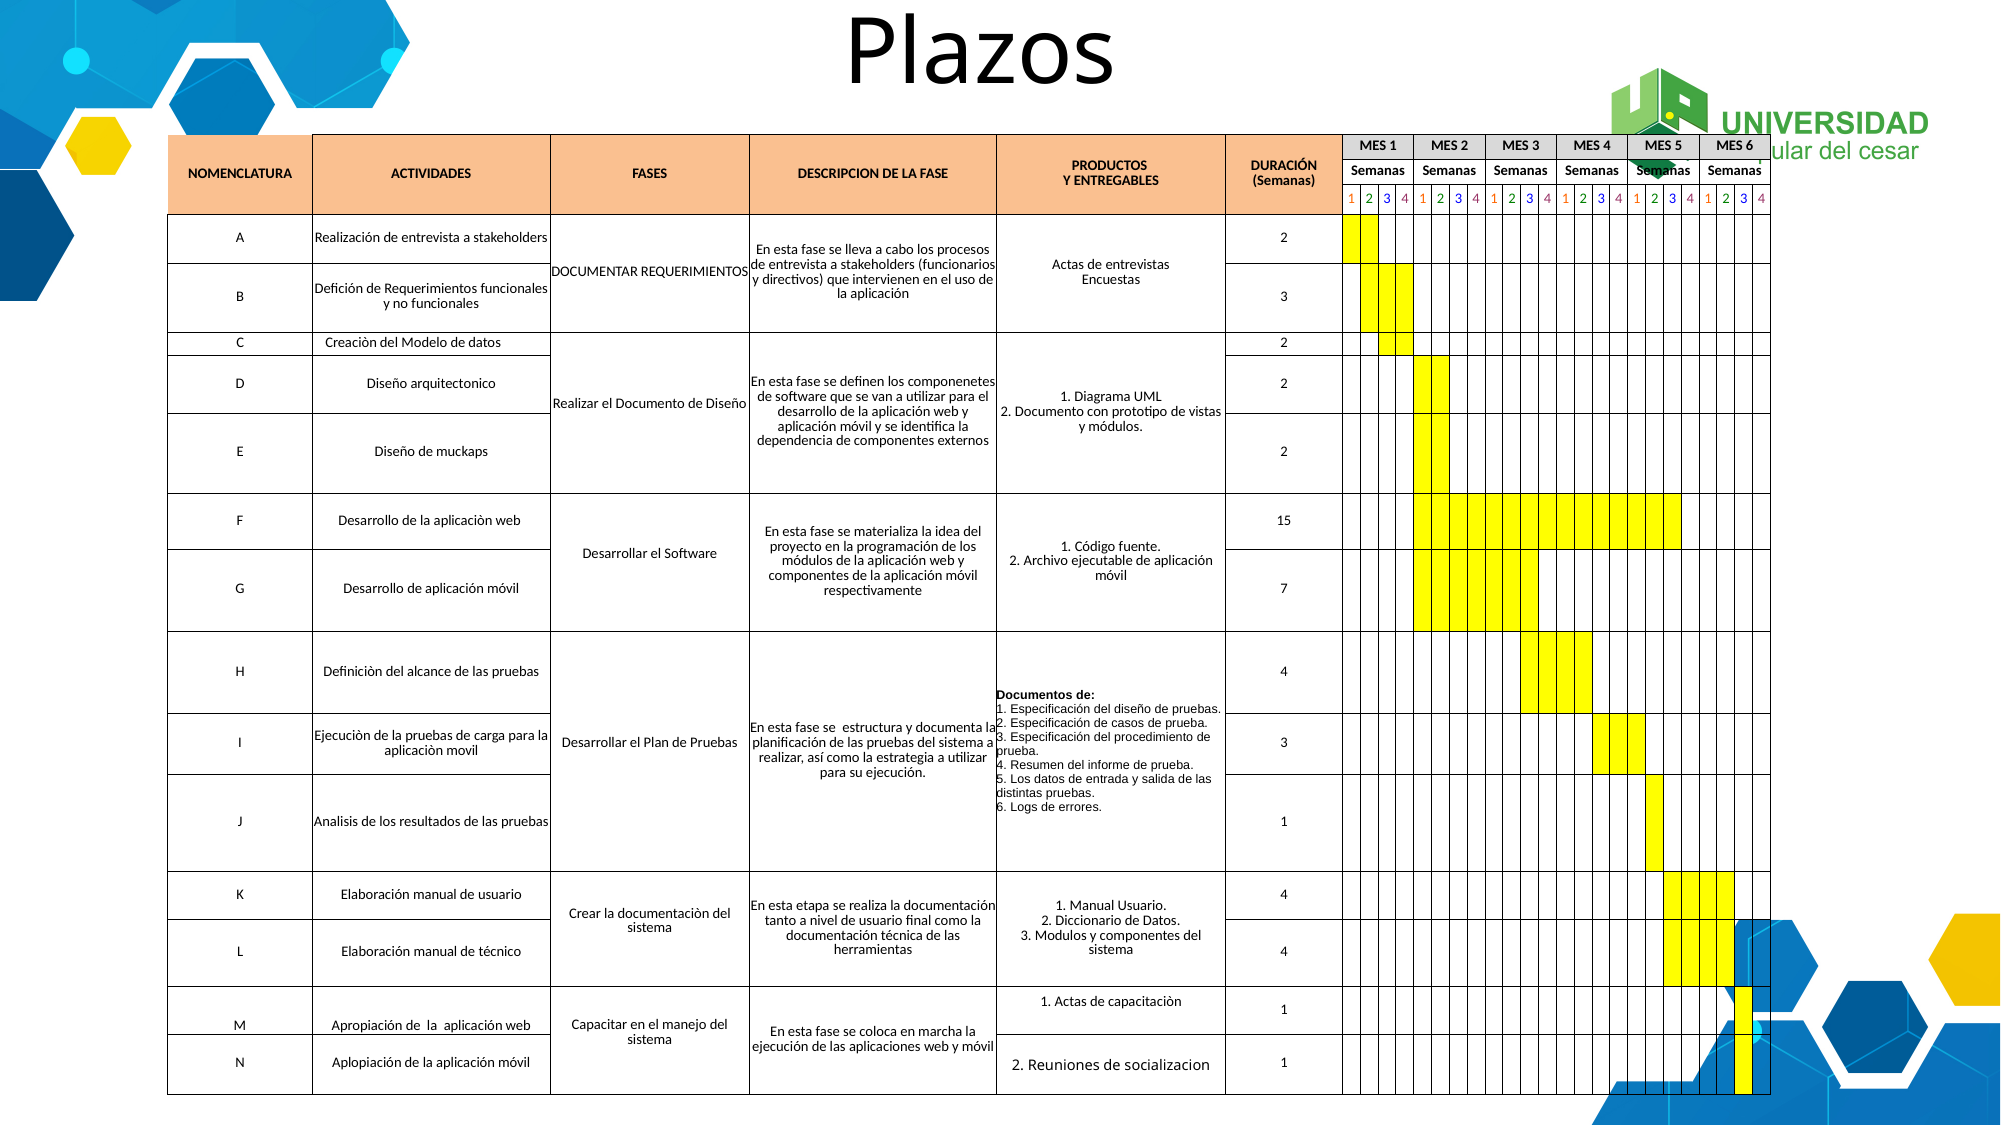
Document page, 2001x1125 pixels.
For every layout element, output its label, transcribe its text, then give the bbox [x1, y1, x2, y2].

table_cell [1735, 872, 1752, 919]
table_cell [1646, 775, 1663, 871]
table_cell [1682, 775, 1699, 871]
table_cell [1361, 264, 1378, 332]
table_cell [1396, 215, 1413, 263]
table_cell [1664, 414, 1681, 493]
table_cell [1521, 1035, 1538, 1094]
table_cell [1664, 714, 1681, 774]
table_cell En esta fase se estructura y documenta la planificación de las pruebas del sistema a realizar, así como la estrategia a utilizar para su ejecución. [750, 632, 996, 871]
table_cell [1432, 333, 1449, 355]
table_cell [1468, 872, 1485, 919]
table_cell [1468, 333, 1485, 355]
table_cell [1486, 714, 1502, 774]
table_cell 3 [1593, 185, 1609, 214]
table_cell En esta fase se materializa la idea del proyecto en la programación de los módulos de la aplicación web y componentes de la aplicación móvil respectivamente [750, 494, 996, 631]
table_cell [1486, 987, 1502, 1034]
table_cell I [168, 714, 312, 774]
table_cell [1432, 872, 1449, 919]
table_cell [1700, 333, 1716, 355]
table_cell [1521, 550, 1538, 631]
table_cell Ejecuciòn de la pruebas de carga para la aplicaciòn movil [313, 714, 550, 774]
table_cell [1610, 632, 1627, 713]
table_cell [1521, 987, 1538, 1034]
table_cell [1432, 775, 1449, 871]
table_cell [1593, 215, 1609, 263]
table_cell [1486, 775, 1502, 871]
table_cell [1486, 414, 1502, 493]
table_cell L [168, 920, 312, 986]
table_cell [1575, 494, 1592, 549]
table_cell [1414, 987, 1431, 1034]
table_cell [1682, 494, 1699, 549]
table_cell 4 [1539, 185, 1556, 214]
table_cell 3 [1226, 714, 1342, 774]
table_cell [1593, 1035, 1609, 1094]
table_cell [1539, 632, 1556, 713]
table_cell [1664, 356, 1681, 413]
table_cell [1735, 987, 1752, 1034]
table_cell 1 [1414, 185, 1431, 214]
table_cell [1539, 872, 1556, 919]
table_cell [1664, 550, 1681, 631]
table_cell [1450, 775, 1467, 871]
table_cell [1557, 550, 1574, 631]
table_cell [1432, 264, 1449, 332]
table_cell [1361, 920, 1378, 986]
picture [1671, 1047, 1826, 1125]
table_cell [1575, 987, 1592, 1034]
table_cell A [168, 215, 312, 263]
table_cell 1 [1486, 185, 1502, 214]
table_cell Aplopiación de la aplicación móvil [313, 1035, 550, 1094]
table_cell [1753, 872, 1770, 919]
table_cell [1575, 550, 1592, 631]
table_cell [1682, 215, 1699, 263]
table_cell [1468, 356, 1485, 413]
table_cell [1414, 494, 1431, 549]
table_cell [1717, 714, 1734, 774]
table_cell [1503, 215, 1520, 263]
table_header MES 6 [1700, 135, 1770, 159]
table_cell [1521, 414, 1538, 493]
table_cell [1521, 264, 1538, 332]
table_cell [1361, 550, 1378, 631]
table_cell [1646, 356, 1663, 413]
table_cell [1664, 1035, 1681, 1094]
table_cell 2 [1226, 414, 1342, 493]
table_cell [1432, 414, 1449, 493]
table_cell [1717, 333, 1734, 355]
table_cell [1628, 356, 1645, 413]
table_cell [1700, 414, 1716, 493]
table_cell [1379, 264, 1395, 332]
table_cell [1753, 775, 1770, 871]
table_cell [1682, 550, 1699, 631]
table_header MES 4 [1557, 135, 1627, 159]
table_cell [1610, 550, 1627, 631]
table_cell [1717, 550, 1734, 631]
table_cell [1628, 714, 1645, 774]
table_cell [1593, 632, 1609, 713]
table_cell [1610, 775, 1627, 871]
table_cell [1450, 632, 1467, 713]
table_cell [1539, 494, 1556, 549]
table_cell 2 [1226, 356, 1342, 413]
table_cell [1361, 414, 1378, 493]
table_cell 2 [1717, 185, 1734, 214]
table_cell [1664, 215, 1681, 263]
table_cell [1700, 632, 1716, 713]
table_cell [1396, 264, 1413, 332]
table_cell [1575, 264, 1592, 332]
table_cell Defición de Requerimientos funcionales y no funcionales [313, 264, 550, 332]
table_cell [1521, 215, 1538, 263]
table_cell [1682, 333, 1699, 355]
table_cell [1557, 1035, 1574, 1094]
table_cell [1717, 775, 1734, 871]
table_cell [1486, 333, 1502, 355]
table_cell [1414, 550, 1431, 631]
table_cell [1486, 920, 1502, 986]
table_cell 4 [1226, 920, 1342, 986]
table_cell [1450, 264, 1467, 332]
table_cell [1379, 215, 1395, 263]
table_cell [1717, 920, 1734, 986]
table_cell [1486, 550, 1502, 631]
table_cell [1646, 264, 1663, 332]
table_cell [1450, 872, 1467, 919]
table_cell 2 [1432, 185, 1449, 214]
table_cell [1557, 920, 1574, 986]
table_cell 4 [1226, 632, 1342, 713]
table_cell [1610, 1035, 1627, 1094]
table_cell [1521, 872, 1538, 919]
table_cell [1468, 264, 1485, 332]
table_header NOMENCLATURA [168, 135, 312, 214]
table_cell [1735, 356, 1752, 413]
table_cell [1521, 333, 1538, 355]
table_cell [1682, 872, 1699, 919]
table_header MES 5 [1628, 135, 1699, 159]
table_cell Apropiación de la aplicación web [313, 987, 550, 1034]
table_cell [1450, 494, 1467, 549]
table_cell 4 [1396, 185, 1413, 214]
table_cell [1379, 356, 1395, 413]
table_cell 7 [1226, 550, 1342, 631]
table_cell [1361, 987, 1378, 1034]
table_cell [1664, 987, 1681, 1034]
table_cell N [168, 1035, 312, 1094]
table_cell [1468, 920, 1485, 986]
table_cell [1503, 872, 1520, 919]
table_cell [1735, 494, 1752, 549]
table_cell [1610, 920, 1627, 986]
table_cell [1503, 1035, 1520, 1094]
table_cell [1557, 775, 1574, 871]
table_cell [1753, 494, 1770, 549]
table_cell [1753, 414, 1770, 493]
table_cell [1664, 775, 1681, 871]
table_cell [1503, 264, 1520, 332]
table_cell [1735, 550, 1752, 631]
table_cell Elaboración manual de usuario [313, 872, 550, 919]
table_cell [1682, 714, 1699, 774]
table_cell 1. Manual Usuario. 2. Diccionario de Datos. 3. Modulos y componentes del sistema [997, 872, 1225, 986]
table_cell [1539, 714, 1556, 774]
table_cell [1593, 872, 1609, 919]
table_cell [1396, 987, 1413, 1034]
table_header ACTIVIDADES [313, 135, 550, 214]
table_cell 3 [1379, 185, 1395, 214]
table_cell [1735, 264, 1752, 332]
table_cell [1379, 920, 1395, 986]
table_cell 1 [1557, 185, 1574, 214]
table_cell [1646, 215, 1663, 263]
table_cell [1503, 714, 1520, 774]
table_cell [1343, 333, 1360, 355]
table_cell [1664, 333, 1681, 355]
table_cell [1414, 1035, 1431, 1094]
table_cell [1343, 494, 1360, 549]
table_cell [1396, 714, 1413, 774]
table_cell [1396, 775, 1413, 871]
table_cell 1 [1700, 185, 1716, 214]
table_cell Desarrollar el Software [551, 494, 749, 631]
table_header MES 3 [1486, 135, 1556, 159]
table_cell 3 [1226, 264, 1342, 332]
table_cell [1486, 264, 1502, 332]
table_cell [1361, 714, 1378, 774]
table_cell [1575, 333, 1592, 355]
table_cell [1575, 414, 1592, 493]
table_cell [1486, 215, 1502, 263]
table_cell 4 [1753, 185, 1770, 214]
table_cell [1468, 1035, 1485, 1094]
table_cell [1593, 920, 1609, 986]
table_cell [1486, 1035, 1502, 1094]
table_cell [1379, 414, 1395, 493]
table_cell [1575, 215, 1592, 263]
table_header MES 2 [1414, 135, 1485, 159]
table_cell [1735, 632, 1752, 713]
table_cell [1717, 987, 1734, 1034]
table_cell [1396, 333, 1413, 355]
table_cell [1414, 215, 1431, 263]
table_cell [1646, 550, 1663, 631]
table_cell [1539, 414, 1556, 493]
table_cell [1396, 356, 1413, 413]
table_cell [1450, 1035, 1467, 1094]
table_cell [1379, 987, 1395, 1034]
table_cell Elaboración manual de técnico [313, 920, 550, 986]
table_cell [1539, 920, 1556, 986]
table_cell [1379, 714, 1395, 774]
table_cell [1664, 632, 1681, 713]
table_cell [1700, 264, 1716, 332]
text_box [0, 0, 2000, 75]
table_cell [1593, 414, 1609, 493]
table_cell [1735, 414, 1752, 493]
table_cell [1343, 264, 1360, 332]
table_cell [1503, 775, 1520, 871]
table_cell [1468, 550, 1485, 631]
table_cell [1735, 1035, 1752, 1094]
table_cell [1753, 215, 1770, 263]
table_cell [1521, 775, 1538, 871]
table_cell Semanas [1414, 160, 1485, 184]
table_cell 1 [1343, 185, 1360, 214]
table_cell En esta fase se coloca en marcha la ejecución de las aplicaciones web y móvil [750, 987, 996, 1094]
table_cell [1664, 920, 1681, 986]
table_cell [1539, 333, 1556, 355]
table_cell [1593, 264, 1609, 332]
table_cell [1664, 494, 1681, 549]
table_cell 2 [1646, 185, 1663, 214]
table_cell 3 [1450, 185, 1467, 214]
table_cell [1379, 632, 1395, 713]
table_cell 2 [1361, 185, 1378, 214]
table_cell [1735, 920, 1752, 986]
table_cell 1 [1226, 775, 1342, 871]
table_cell En esta etapa se realiza la documentación tanto a nivel de usuario final como la documentación técnica de las herramientas [750, 872, 996, 986]
table_cell [1503, 550, 1520, 631]
table_cell Desarrollo de aplicación móvil [313, 550, 550, 631]
table_cell 1 [1226, 1035, 1342, 1094]
table_cell [1379, 1035, 1395, 1094]
table_cell Diseño de muckaps [313, 414, 550, 493]
table_cell [1593, 714, 1609, 774]
table_cell Desarrollar el Plan de Pruebas [551, 632, 749, 871]
table_cell [1486, 356, 1502, 413]
table_cell En esta fase se definen los componenetes de software que se van a utilizar para el desarrollo de la aplicación web y aplicación móvil y se identifica la dependencia de componentes externos [750, 333, 996, 493]
table_cell [1753, 632, 1770, 713]
table_cell 4 [1610, 185, 1627, 214]
table_cell [1343, 632, 1360, 713]
table_cell [1486, 872, 1502, 919]
table_cell [1432, 632, 1449, 713]
table_cell [1610, 494, 1627, 549]
table_cell [1664, 872, 1681, 919]
table_cell 1. Diagrama UML 2. Documento con prototipo de vistas y módulos. [997, 333, 1225, 493]
table_cell [1610, 414, 1627, 493]
table_cell [1361, 872, 1378, 919]
table_cell [1753, 1035, 1770, 1094]
table_cell [1682, 632, 1699, 713]
table_cell [1432, 987, 1449, 1034]
table_cell [1700, 872, 1716, 919]
table_cell [1379, 494, 1395, 549]
table_cell [1361, 494, 1378, 549]
table_header MES 1 [1343, 135, 1413, 159]
table_cell [1682, 264, 1699, 332]
table_cell 1. Código fuente. 2. Archivo ejecutable de aplicación móvil [997, 494, 1225, 631]
table_cell Semanas [1486, 160, 1556, 184]
table_cell 2 [1503, 185, 1520, 214]
table_cell [1414, 775, 1431, 871]
table_cell [1521, 356, 1538, 413]
table_cell [1610, 356, 1627, 413]
table_cell [1753, 920, 1770, 986]
table_cell M [168, 987, 312, 1034]
table_cell [1361, 356, 1378, 413]
table_cell [1735, 333, 1752, 355]
table_cell Semanas [1343, 160, 1413, 184]
table_cell 4 [1682, 185, 1699, 214]
table_cell J [168, 775, 312, 871]
table_cell [1468, 987, 1485, 1034]
table_cell [1628, 215, 1645, 263]
table_cell [1682, 414, 1699, 493]
table_cell [1628, 494, 1645, 549]
table_cell D [168, 356, 312, 413]
table_cell [1486, 494, 1502, 549]
table_cell [1503, 920, 1520, 986]
table_cell [1539, 215, 1556, 263]
table_cell [1717, 414, 1734, 493]
table_cell [1628, 333, 1645, 355]
table_cell [1628, 920, 1645, 986]
table_cell [1503, 333, 1520, 355]
table_cell F [168, 494, 312, 549]
table_cell [1593, 987, 1609, 1034]
table_cell [1610, 333, 1627, 355]
table_cell 3 [1521, 185, 1538, 214]
table_cell [1557, 494, 1574, 549]
table_cell [1593, 356, 1609, 413]
table_cell G [168, 550, 312, 631]
table_cell [1557, 333, 1574, 355]
table_cell [1628, 872, 1645, 919]
table_cell [1682, 1035, 1699, 1094]
table_cell [1539, 550, 1556, 631]
table_cell [1503, 356, 1520, 413]
table_cell [1646, 872, 1663, 919]
table_cell [1361, 632, 1378, 713]
table_cell [1343, 987, 1360, 1034]
table_cell [1468, 215, 1485, 263]
table_cell [1468, 632, 1485, 713]
table_cell [1343, 1035, 1360, 1094]
table_cell [1700, 550, 1716, 631]
table_cell [1343, 356, 1360, 413]
table_cell [1414, 872, 1431, 919]
table_cell [1682, 920, 1699, 986]
table_cell [1646, 987, 1663, 1034]
table_cell 2 [1575, 185, 1592, 214]
table_cell [1717, 1035, 1734, 1094]
table_cell [1486, 632, 1502, 713]
table_cell [1521, 494, 1538, 549]
table_cell [1343, 550, 1360, 631]
table_cell [1539, 356, 1556, 413]
table_cell [1557, 414, 1574, 493]
table_cell [1646, 714, 1663, 774]
table_cell [1753, 987, 1770, 1034]
table_cell 4 [1226, 872, 1342, 919]
table_cell [1610, 872, 1627, 919]
table_cell [1379, 333, 1395, 355]
table_cell K [168, 872, 312, 919]
table_cell [1396, 494, 1413, 549]
table_cell [1735, 215, 1752, 263]
table_cell [1361, 215, 1378, 263]
table_cell [1468, 414, 1485, 493]
table_cell [1432, 920, 1449, 986]
table_cell Crear la documentaciòn del sistema [551, 872, 749, 986]
table_cell [1628, 414, 1645, 493]
table_cell [1432, 1035, 1449, 1094]
table_cell [1557, 632, 1574, 713]
table_cell [1700, 494, 1716, 549]
table_cell [1717, 356, 1734, 413]
table_cell [1557, 356, 1574, 413]
table_cell Actas de entrevistas Encuestas [997, 215, 1225, 332]
table_cell [1414, 356, 1431, 413]
table_cell C [168, 333, 312, 355]
table_cell 2 [1226, 333, 1342, 355]
table_cell 3 [1664, 185, 1681, 214]
table_cell Realización de entrevista a stakeholders [313, 215, 550, 263]
table_cell [1628, 1035, 1645, 1094]
table_cell [1682, 987, 1699, 1034]
table_cell [1450, 356, 1467, 413]
table_cell [1575, 356, 1592, 413]
table_cell [1503, 987, 1520, 1034]
table_cell [1396, 872, 1413, 919]
table_cell [1664, 264, 1681, 332]
table_cell [1432, 494, 1449, 549]
table_cell [1628, 987, 1645, 1034]
table_cell [1557, 215, 1574, 263]
table_cell [1414, 333, 1431, 355]
table_cell [1557, 264, 1574, 332]
table_cell [1735, 775, 1752, 871]
table_cell [1432, 215, 1449, 263]
table_cell [1575, 714, 1592, 774]
table_cell [1450, 333, 1467, 355]
table_cell [1414, 632, 1431, 713]
table_cell [1628, 775, 1645, 871]
table_cell [1575, 1035, 1592, 1094]
table_cell Analisis de los resultados de las pruebas [313, 775, 550, 871]
table_cell [1432, 356, 1449, 413]
table_cell [1593, 550, 1609, 631]
table_cell [1753, 550, 1770, 631]
table_cell H [168, 632, 312, 713]
table_cell [1575, 872, 1592, 919]
table_header FASES [551, 135, 749, 214]
table_cell [1414, 920, 1431, 986]
table_cell B [168, 264, 312, 332]
table_header PRODUCTOS Y ENTREGABLES [997, 135, 1225, 214]
table_cell [1343, 920, 1360, 986]
table_cell [1539, 775, 1556, 871]
table_cell [1646, 1035, 1663, 1094]
table_cell [1610, 264, 1627, 332]
table_cell [1557, 714, 1574, 774]
table_cell Semanas [1557, 160, 1627, 184]
table_cell [1379, 550, 1395, 631]
table_cell Creaciòn del Modelo de datos [313, 333, 550, 355]
table_cell 2. Reuniones de socializacion [997, 1035, 1225, 1094]
table_cell [1343, 714, 1360, 774]
table_cell 1. Actas de capacitaciòn [997, 987, 1225, 1034]
table_cell Diseño arquitectonico [313, 356, 550, 413]
table_cell [1700, 775, 1716, 871]
table_cell [1503, 414, 1520, 493]
table_cell [1361, 333, 1378, 355]
table_cell [1628, 264, 1645, 332]
table_cell [1450, 987, 1467, 1034]
table_cell [1610, 215, 1627, 263]
table_cell [1735, 714, 1752, 774]
table_cell Semanas [1628, 160, 1699, 184]
table_cell E [168, 414, 312, 493]
table_cell [1396, 414, 1413, 493]
table_cell [1379, 775, 1395, 871]
table_cell [1450, 920, 1467, 986]
table_cell [1700, 714, 1716, 774]
table_cell [1717, 215, 1734, 263]
table_cell [1700, 1035, 1716, 1094]
table_cell [1396, 632, 1413, 713]
table_cell [1343, 872, 1360, 919]
table_cell [1450, 215, 1467, 263]
table_cell [1717, 872, 1734, 919]
table_cell 15 [1226, 494, 1342, 549]
table_cell [1593, 333, 1609, 355]
table_cell [1610, 714, 1627, 774]
table_cell [1700, 215, 1716, 263]
table_cell [1450, 550, 1467, 631]
table_cell [1610, 987, 1627, 1034]
table_cell [1717, 632, 1734, 713]
table_cell [1396, 920, 1413, 986]
table_cell [1753, 356, 1770, 413]
table_cell Desarrollo de la aplicaciòn web [313, 494, 550, 549]
table_header DESCRIPCION DE LA FASE [750, 135, 996, 214]
table_cell [1343, 775, 1360, 871]
table_cell [1682, 356, 1699, 413]
table_cell En esta fase se lleva a cabo los procesos de entrevista a stakeholders (funcionarios y directivos) que intervienen en el uso de la aplicación [750, 215, 996, 332]
table_cell [1503, 632, 1520, 713]
table_cell [1593, 775, 1609, 871]
table_cell [1646, 414, 1663, 493]
table_cell [1414, 414, 1431, 493]
table_cell [1628, 632, 1645, 713]
table_cell [1700, 920, 1716, 986]
table_cell [1575, 775, 1592, 871]
table_cell [1503, 494, 1520, 549]
table_cell [1450, 414, 1467, 493]
table_cell [1539, 987, 1556, 1034]
table_cell Realizar el Documento de Diseño [551, 333, 749, 493]
table_header DURACIÓN (Semanas) [1226, 135, 1342, 214]
table_cell 3 [1735, 185, 1752, 214]
table_cell [1646, 920, 1663, 986]
table_cell [1646, 632, 1663, 713]
table_cell [1717, 494, 1734, 549]
table_cell [1468, 714, 1485, 774]
table_cell DOCUMENTAR REQUERIMIENTOS [551, 215, 749, 332]
table_cell [1539, 1035, 1556, 1094]
table_cell [1396, 1035, 1413, 1094]
table_cell Capacitar en el manejo del sistema [551, 987, 749, 1094]
table_cell [1557, 987, 1574, 1034]
table_cell [1343, 215, 1360, 263]
title Plazos [117, 75, 1843, 163]
table_cell [1646, 333, 1663, 355]
table_cell [1414, 264, 1431, 332]
table_cell [1753, 714, 1770, 774]
table_cell [1575, 920, 1592, 986]
table_cell [1593, 494, 1609, 549]
table_cell 4 [1468, 185, 1485, 214]
table_cell [1468, 494, 1485, 549]
table_cell [1628, 550, 1645, 631]
table_cell [1379, 872, 1395, 919]
table_cell [1450, 714, 1467, 774]
table_cell [1432, 550, 1449, 631]
table_cell [1700, 356, 1716, 413]
table_cell [1575, 632, 1592, 713]
table_cell 1 [1226, 987, 1342, 1034]
table_cell [1468, 775, 1485, 871]
table_cell [1539, 264, 1556, 332]
table_cell [1700, 987, 1716, 1034]
table_cell [1557, 872, 1574, 919]
table_cell 2 [1226, 215, 1342, 263]
table_cell Semanas [1700, 160, 1770, 184]
table_cell [1646, 494, 1663, 549]
table_cell [1717, 264, 1734, 332]
table_cell Definiciòn del alcance de las pruebas [313, 632, 550, 713]
table_cell [1414, 714, 1431, 774]
table_cell [1753, 333, 1770, 355]
table_cell [1521, 920, 1538, 986]
table_cell [1521, 632, 1538, 713]
table_cell 1 [1628, 185, 1645, 214]
table_cell [1432, 714, 1449, 774]
table_cell [1396, 550, 1413, 631]
table_cell [1361, 775, 1378, 871]
picture [0, 109, 1667, 1125]
table_cell [1343, 414, 1360, 493]
table_cell Documentos de: 1. Especificación del diseño de pruebas. 2. Especificación de casos de prueba. 3. Especificación del procedimiento de prueba. 4. Resumen del informe de prueba. 5. Los datos de entrada y salida de las distintas pruebas. 6. Logs de errores. [997, 632, 1225, 871]
table_cell [1361, 1035, 1378, 1094]
table_cell [1753, 264, 1770, 332]
picture [1771, 0, 2001, 1125]
table_cell [1521, 714, 1538, 774]
